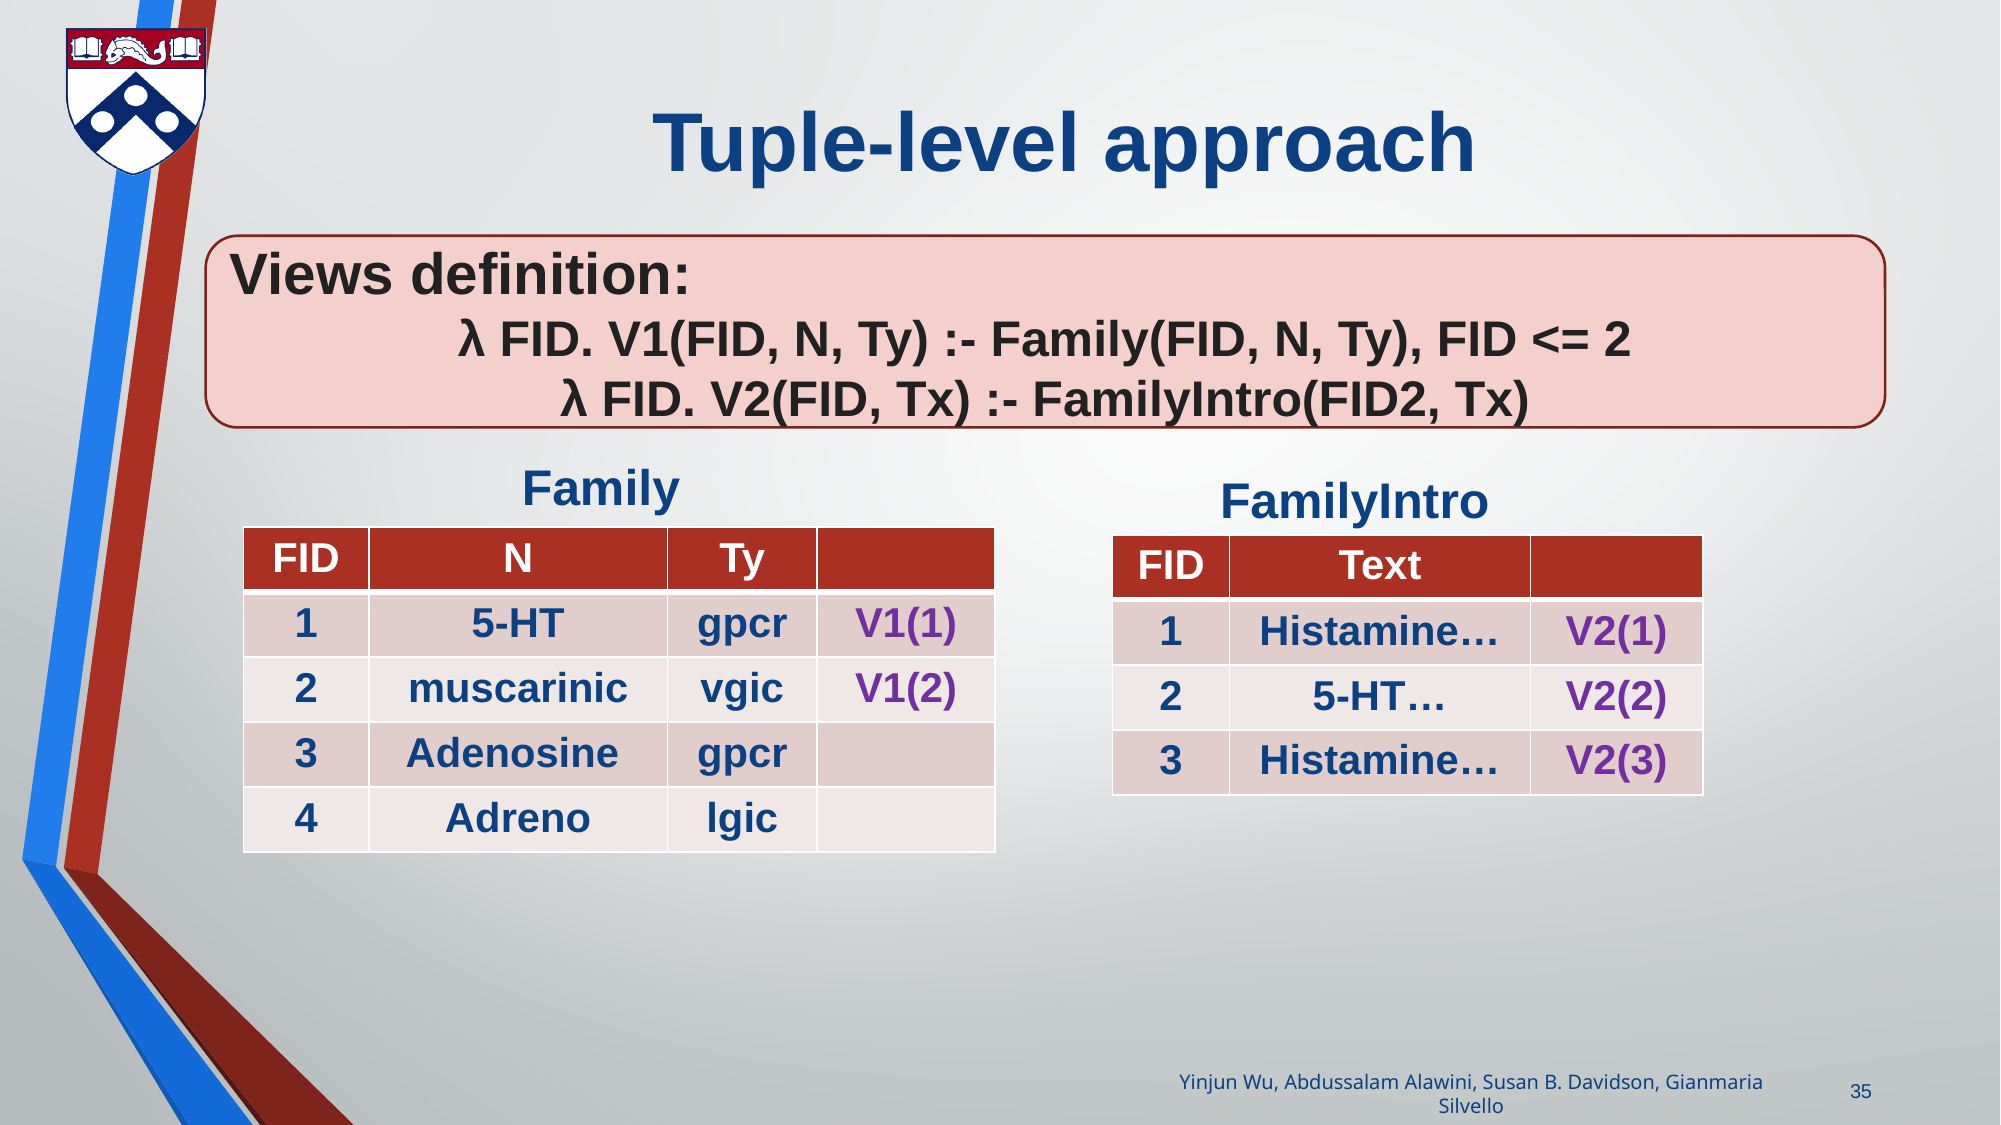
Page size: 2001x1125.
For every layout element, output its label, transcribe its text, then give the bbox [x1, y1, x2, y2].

table_header FID [244, 528, 368, 589]
table_cell Histamine… [1230, 602, 1530, 664]
table_cell gpcr [668, 723, 816, 786]
text_box Views definition: λ FID. V1(FID, N, Ty) :- Family(FID, N, Ty), FID <= 2 λ FID. V2(FID, Tx) :- FamilyIntro(FID2, Tx) [204, 234, 1887, 429]
picture [63, 25, 208, 178]
table_cell Histamine… [1230, 731, 1530, 794]
table_header Ty [668, 528, 816, 589]
table_cell V1(2) [818, 658, 994, 721]
table_cell V2(1) [1531, 602, 1702, 664]
table_cell Adreno [370, 788, 667, 851]
table_cell 4 [244, 788, 368, 851]
table_cell V1(1) [818, 595, 994, 656]
table_header N [370, 528, 667, 589]
table_cell [818, 788, 994, 851]
table_cell 5-HT… [1230, 666, 1530, 729]
table_cell gpcr [668, 595, 816, 656]
table_cell 5-HT [370, 595, 667, 656]
table_header [818, 528, 994, 589]
slide_number 35 [1796, 1060, 1887, 1121]
text_box FamilyIntro [1205, 461, 1505, 534]
table_cell vgic [668, 658, 816, 721]
table_cell 1 [1113, 602, 1229, 664]
table_header FID [1113, 536, 1229, 597]
table_cell 2 [244, 658, 368, 721]
table_cell V2(2) [1531, 666, 1702, 729]
table_cell muscarinic [370, 658, 667, 721]
table_cell V2(3) [1531, 731, 1702, 794]
table_cell Adenosine [370, 723, 667, 786]
table_cell lgic [668, 788, 816, 851]
table_cell [818, 723, 994, 786]
table_cell 3 [1113, 731, 1229, 794]
table_header [1531, 536, 1702, 597]
table_header Text [1230, 536, 1530, 597]
table_cell 3 [244, 723, 368, 786]
text_box Family [507, 447, 696, 523]
table_cell 1 [244, 595, 368, 656]
title Tuple-level approach [243, 31, 1887, 246]
table_cell 2 [1113, 666, 1229, 729]
